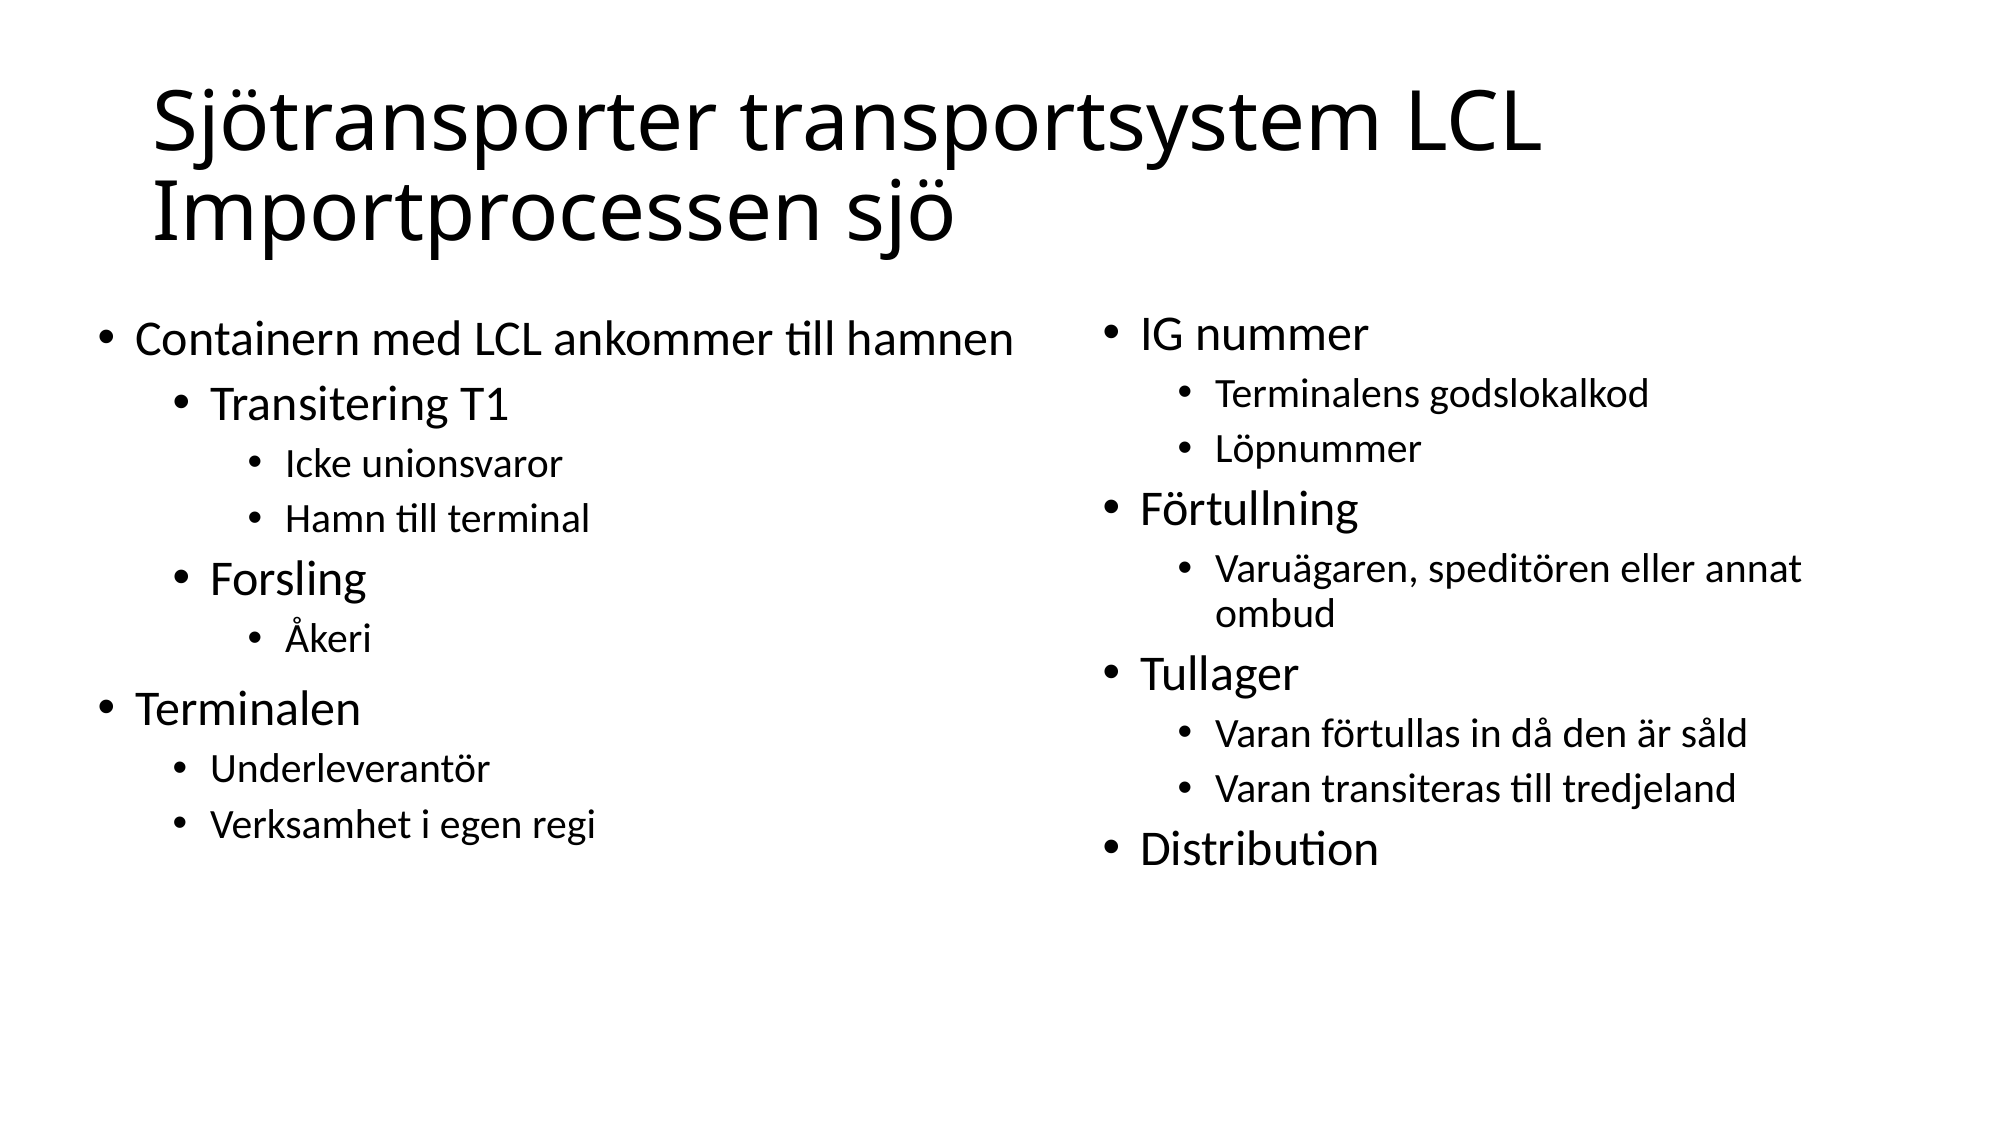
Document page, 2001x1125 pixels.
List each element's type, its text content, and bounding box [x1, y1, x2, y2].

title Sjötransporter transportsystem LCL Importprocessen sjö [137, 59, 1863, 278]
list IG nummer Terminalens godslokalkod Löpnummer Förtullning Varuägaren, speditören eller annat ombud Tullager Varan förtullas in då den är såld Varan transiteras till tredjeland Distribution [1012, 299, 1863, 1014]
list Containern med LCL ankommer till hamnen Transitering T1 Icke unionsvaror Hamn till terminal Forsling Åkeri Terminalen Underleverantör Verksamhet i egen regi [82, 305, 1046, 1019]
